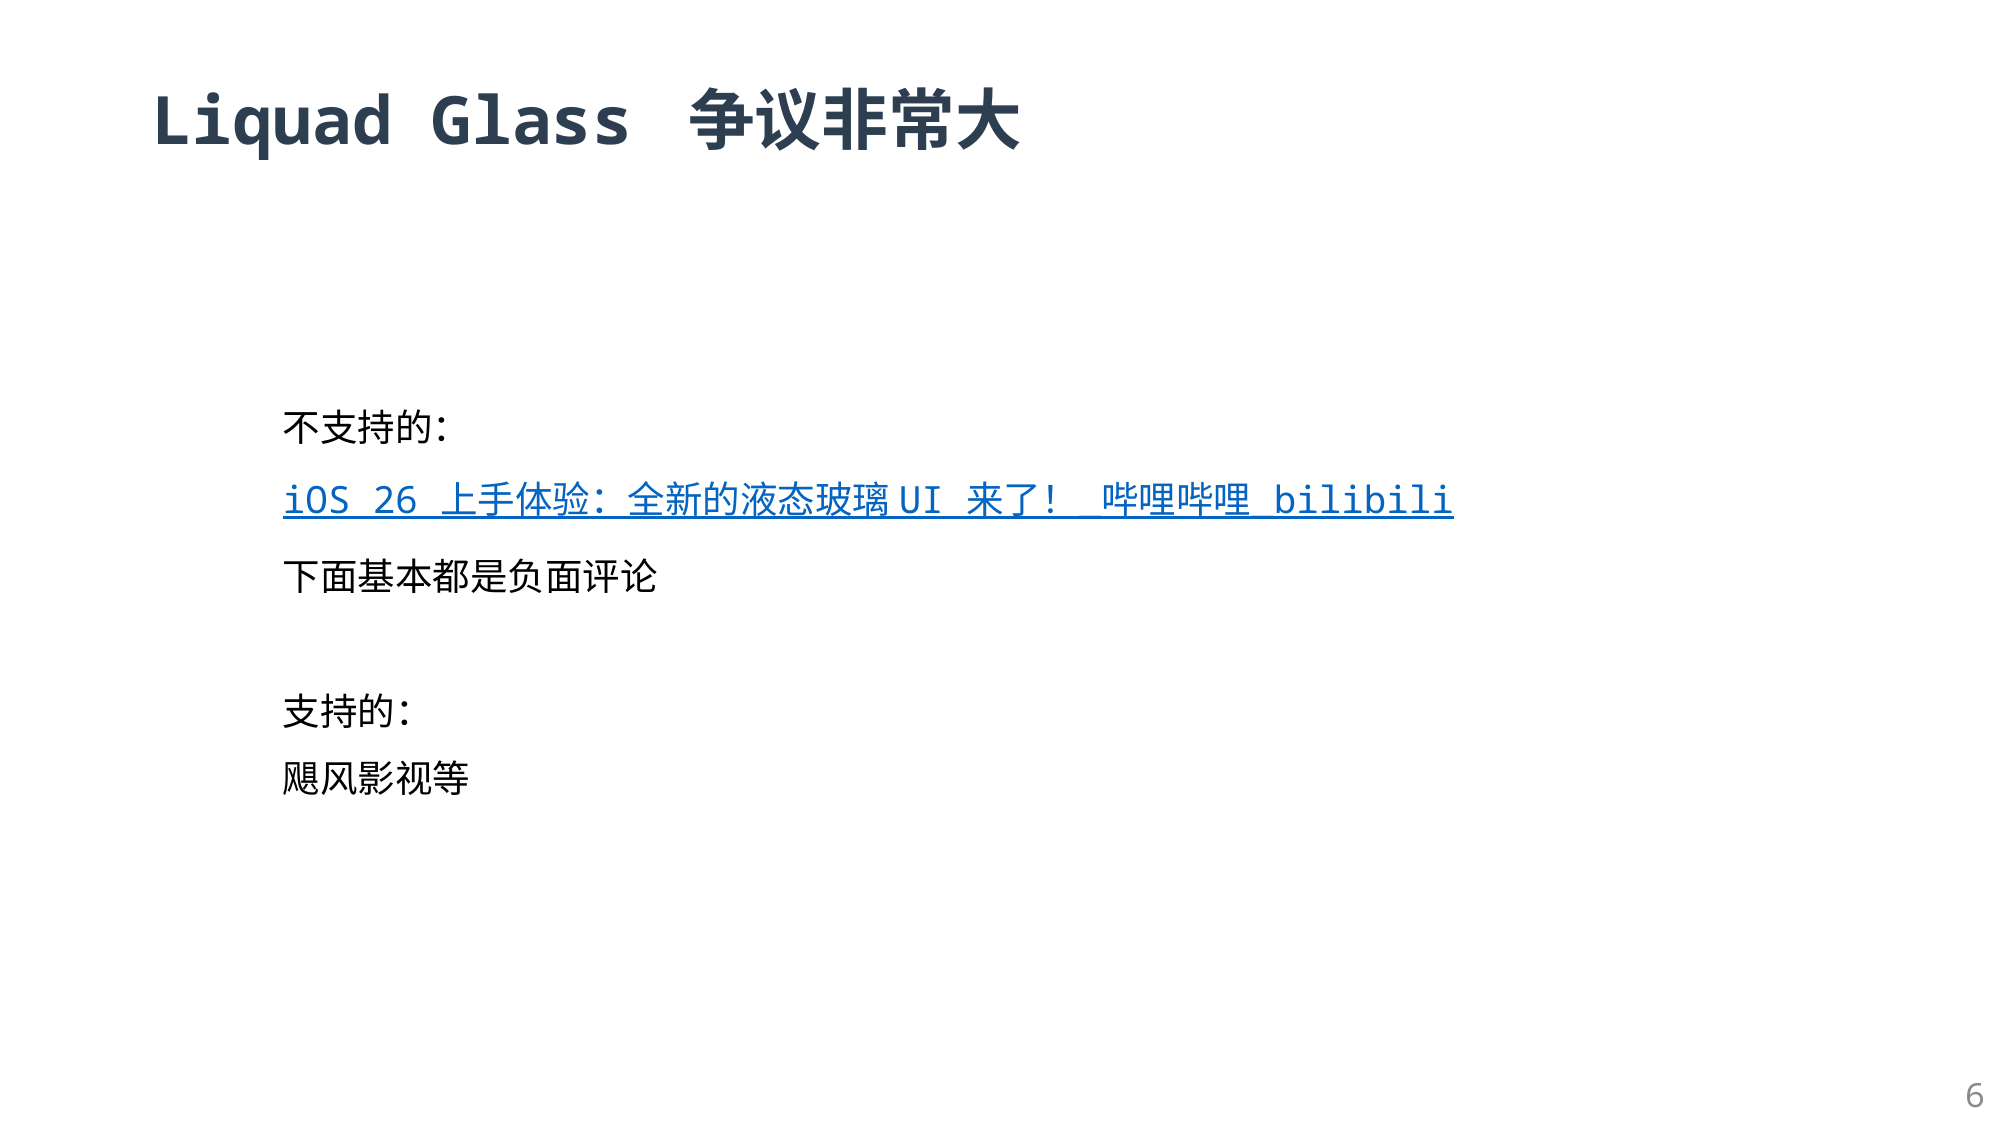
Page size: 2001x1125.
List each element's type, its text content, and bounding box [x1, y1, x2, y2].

text_box 不支持的： iOS 26 上手体验：全新的液态玻璃 UI 来了！_哔哩哔哩_bilibili 下面基本都是负面评论 支持的： 飓风影视等 [268, 373, 1732, 808]
title Liquad Glass 争议非常大 [137, 79, 1982, 195]
slide_number 6 [1929, 1069, 2000, 1125]
